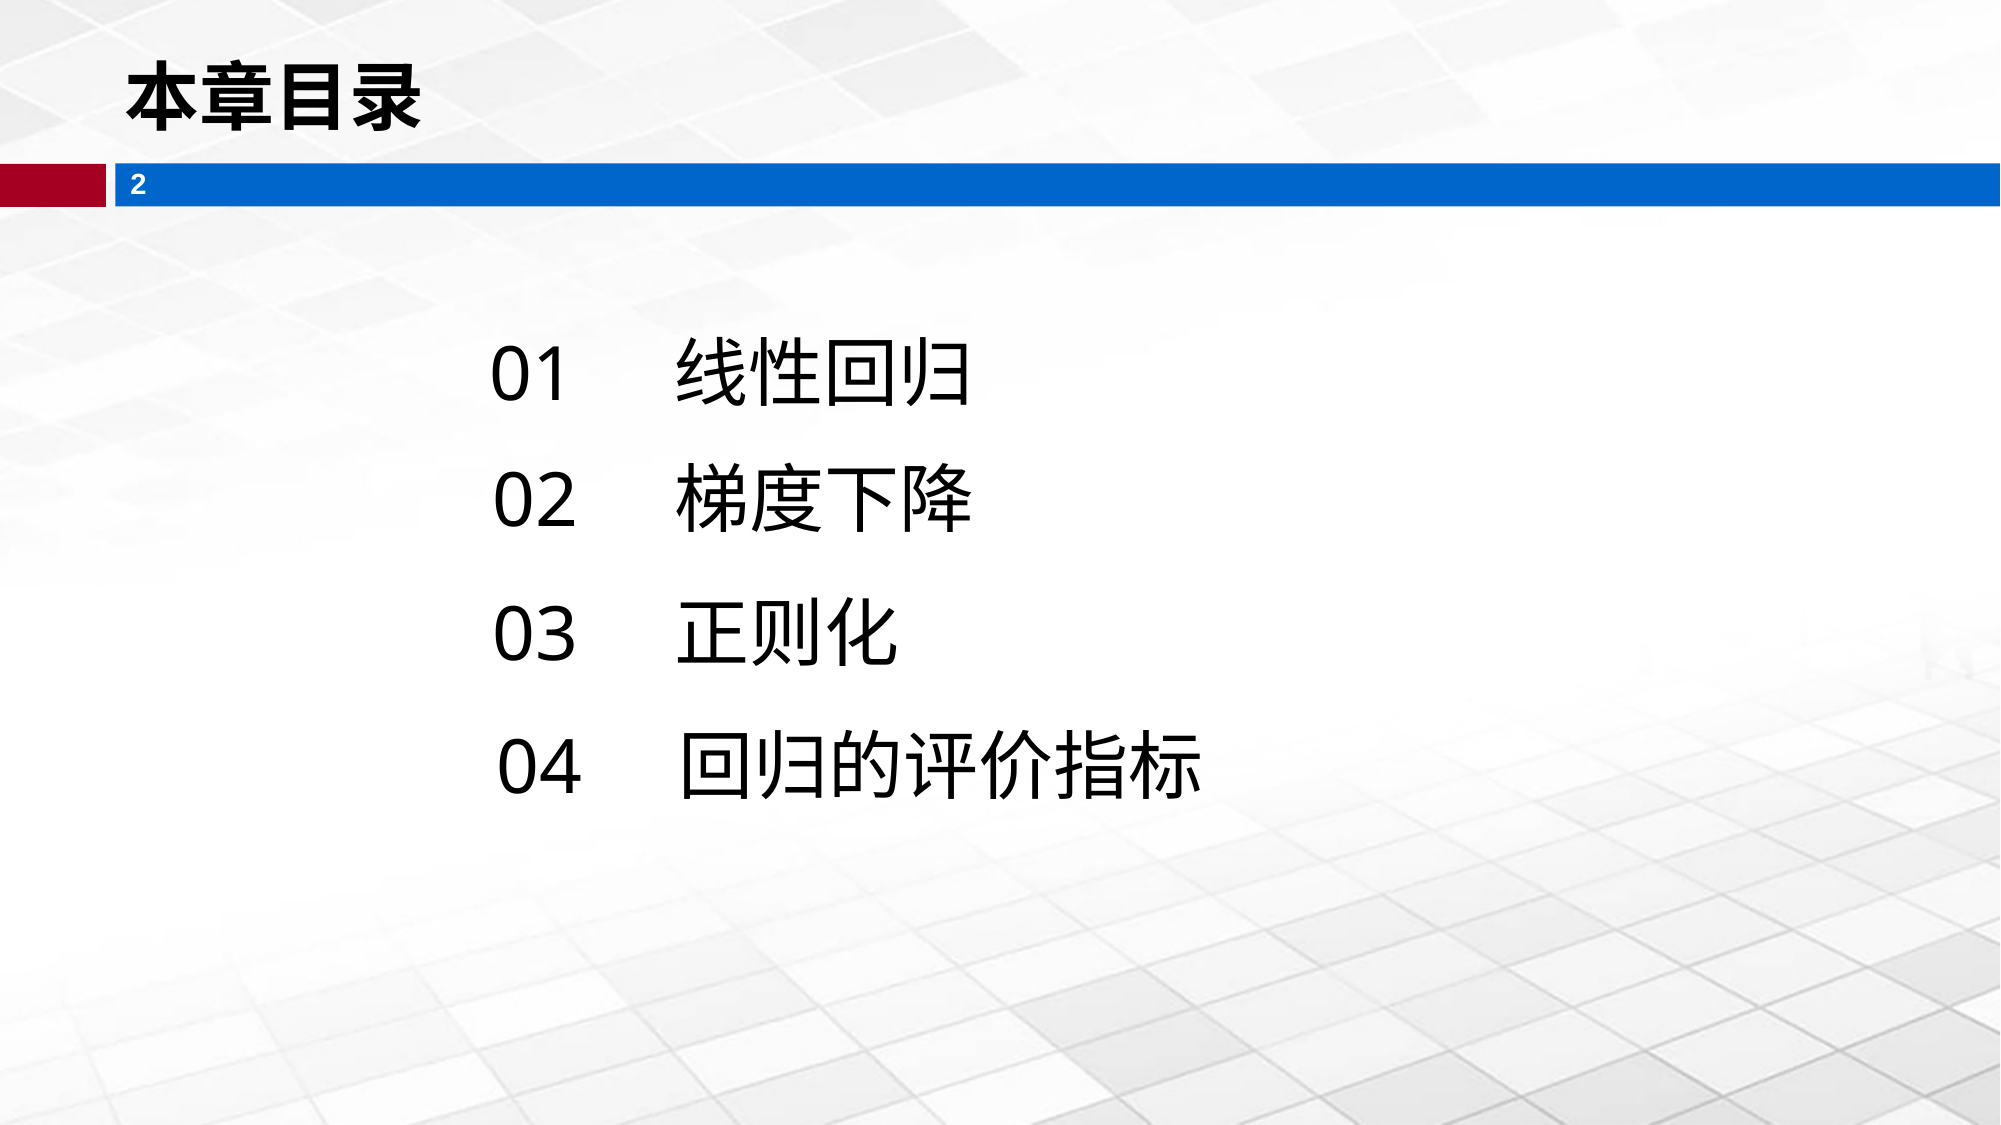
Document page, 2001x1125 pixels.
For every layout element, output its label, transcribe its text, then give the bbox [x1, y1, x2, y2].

title 本章目录 [109, 38, 2000, 150]
text_box 04 回归的评价指标 [496, 718, 1440, 809]
text_box 01 线性回归 [489, 317, 1328, 418]
text_box 02 梯度下降 [492, 451, 1325, 542]
text_box 03 正则化 [492, 585, 1526, 676]
picture [0, 0, 2001, 1125]
